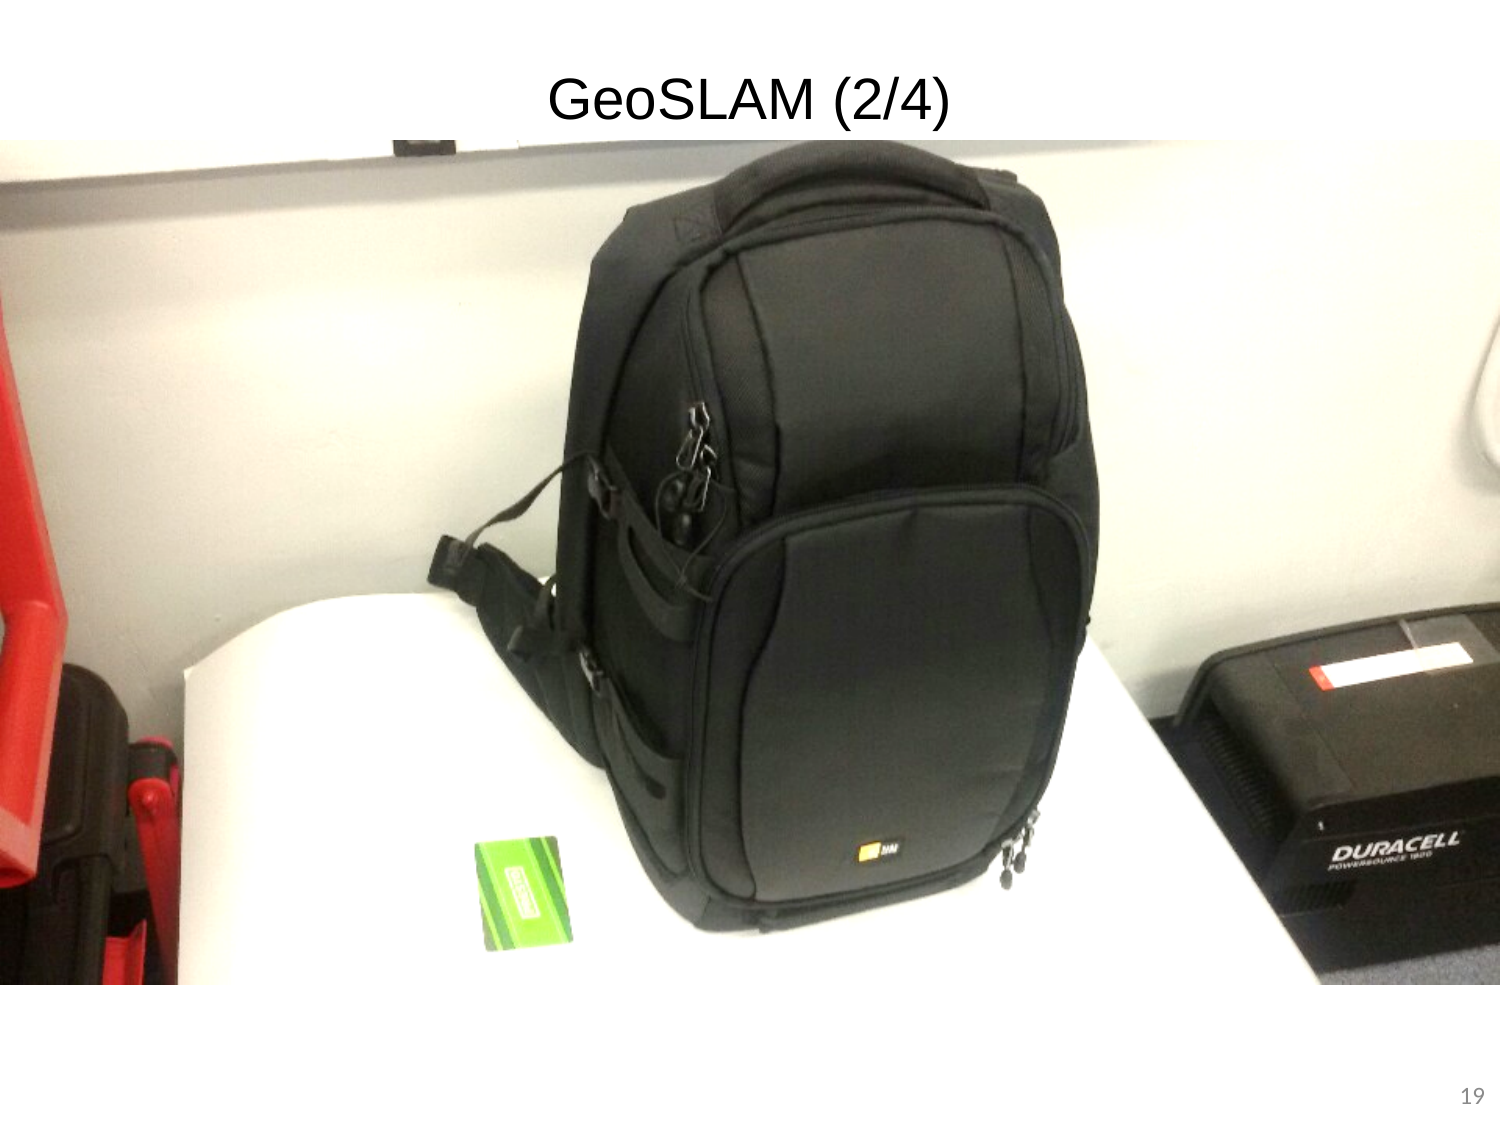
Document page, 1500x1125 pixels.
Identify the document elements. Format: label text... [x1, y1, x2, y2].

title GeoSLAM (2/4) [103, 59, 1397, 140]
picture [0, 140, 1500, 985]
slide_number 19 [1162, 1065, 1500, 1125]
